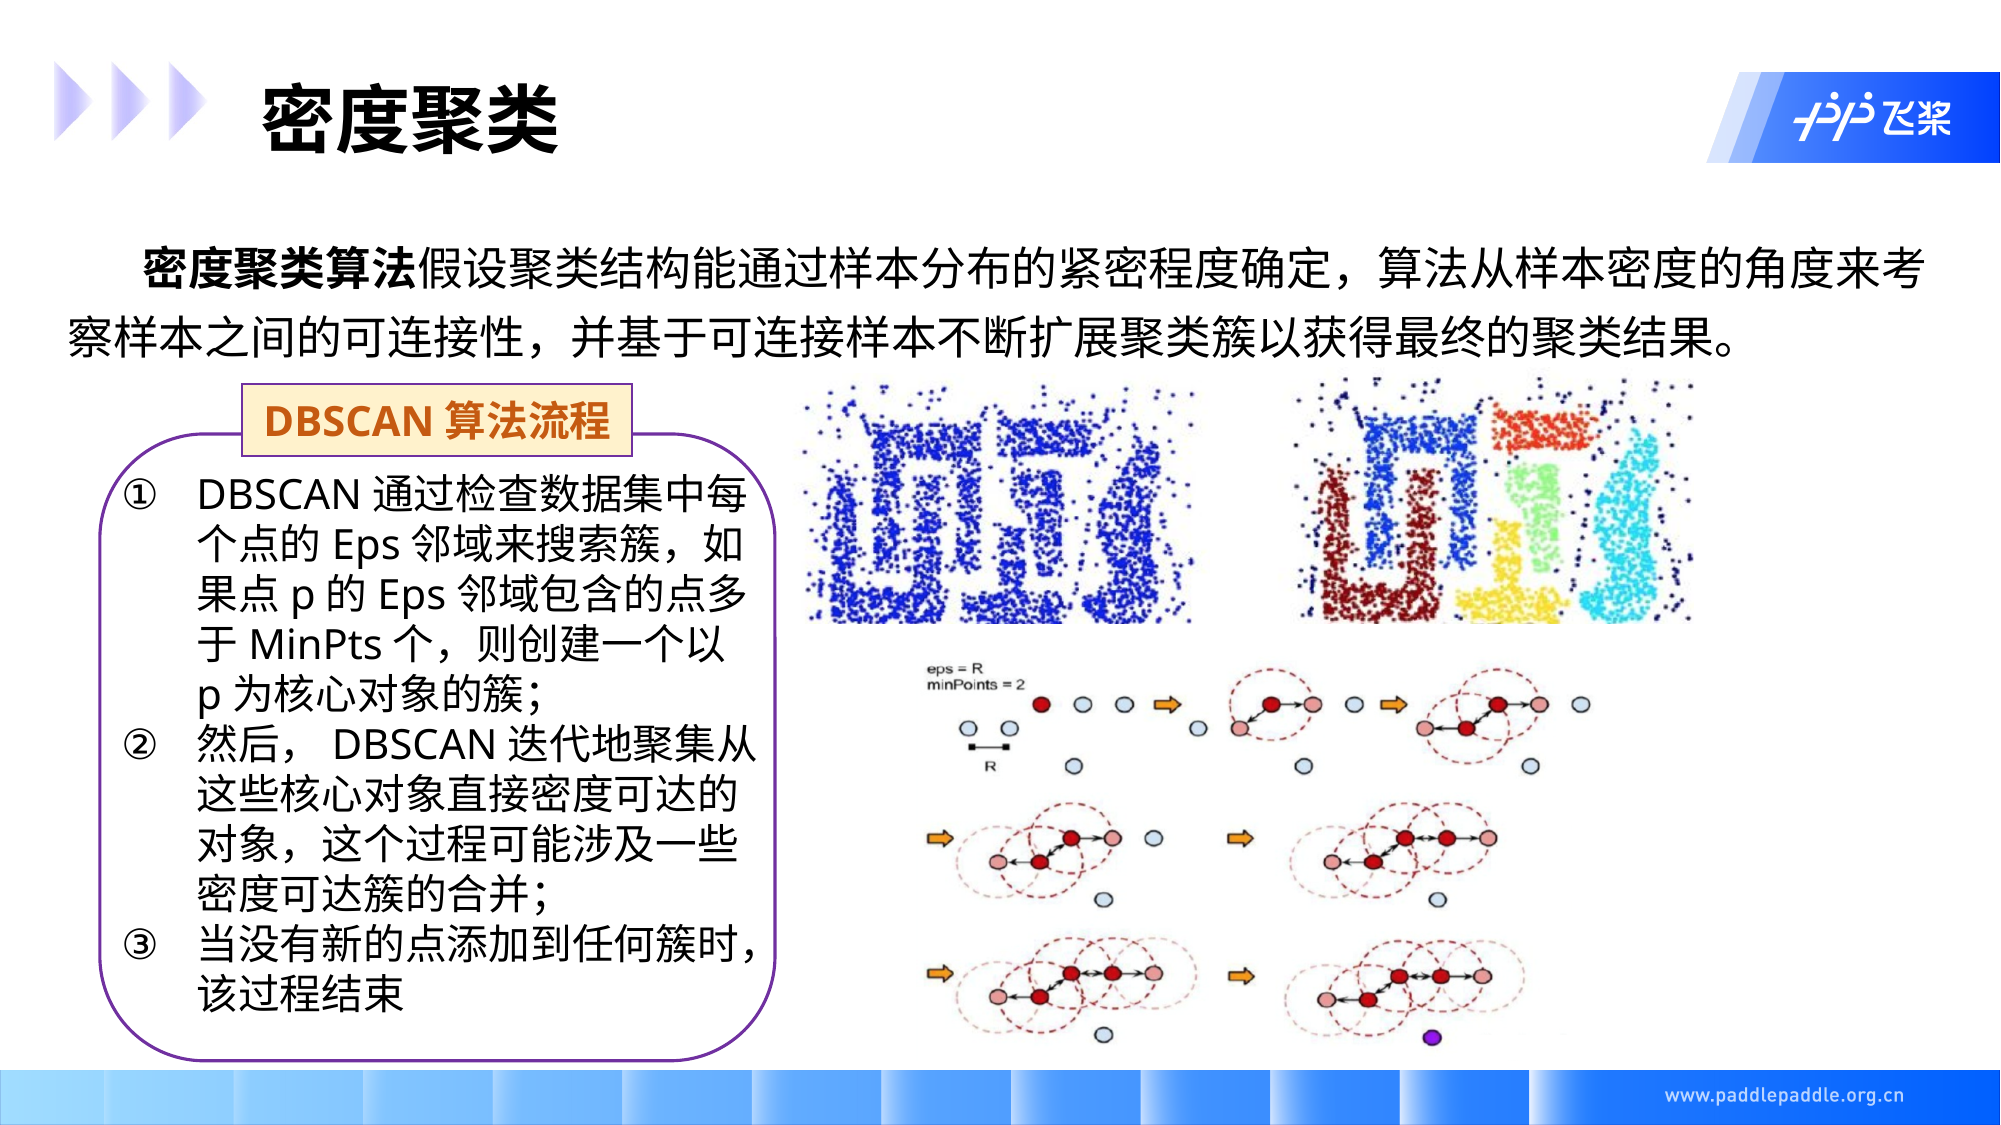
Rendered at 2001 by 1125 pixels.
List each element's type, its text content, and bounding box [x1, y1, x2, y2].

text_box 密度聚类 [245, 65, 788, 171]
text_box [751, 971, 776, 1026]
text_box 密度聚类算法假设聚类结构能通过样本分布的紧密程度确定，算法从样本密度的角度来考察样本之间的可连接性，并基于可连接样本不断扩展聚类簇以获得最终的聚类结果。 [52, 218, 1969, 371]
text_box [916, 656, 1606, 1061]
picture [791, 367, 1213, 624]
picture [1679, 72, 2000, 163]
picture [0, 1070, 2000, 1125]
text_box [98, 432, 777, 1062]
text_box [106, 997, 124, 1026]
text_box DBSCAN算法流程 [241, 383, 633, 457]
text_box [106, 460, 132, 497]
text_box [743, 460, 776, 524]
picture [1273, 367, 1694, 624]
